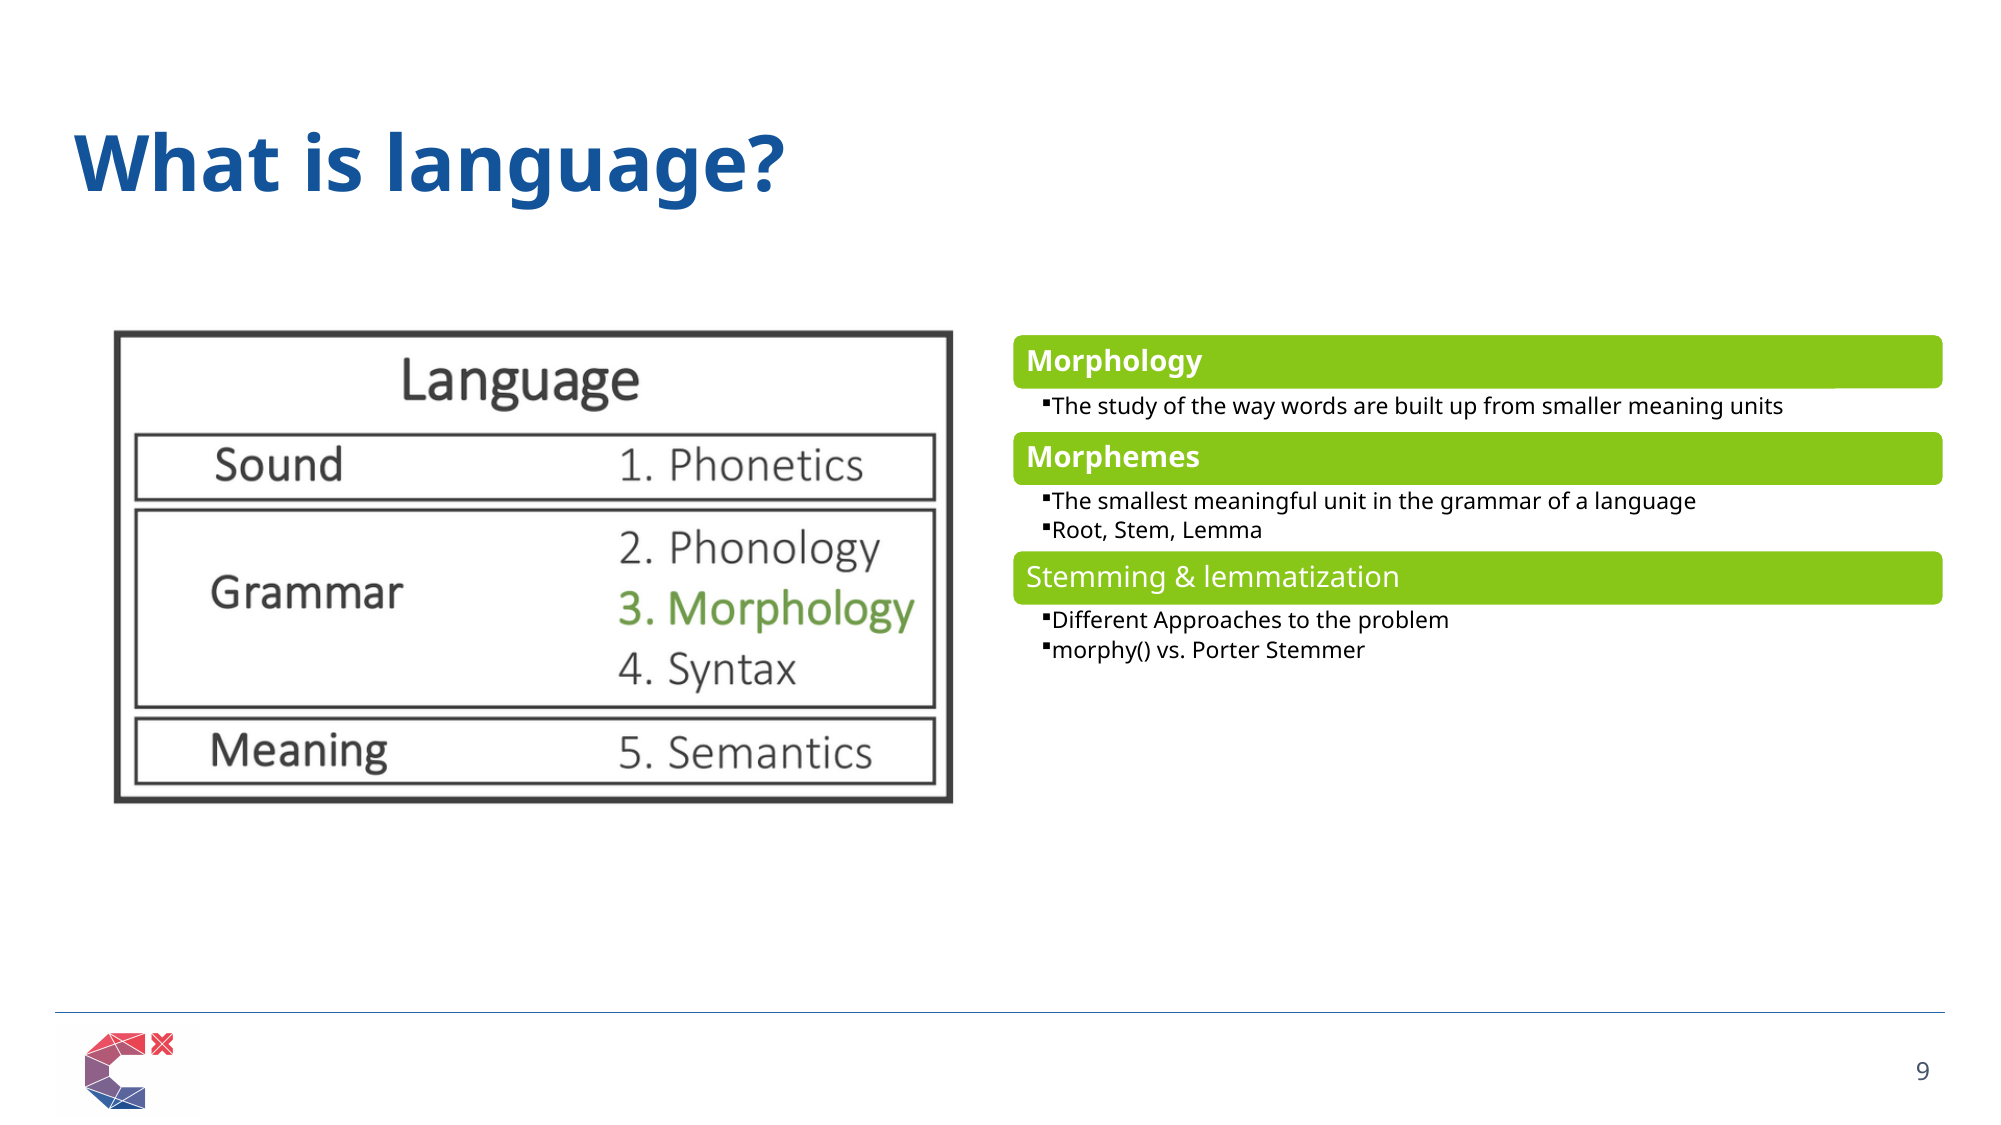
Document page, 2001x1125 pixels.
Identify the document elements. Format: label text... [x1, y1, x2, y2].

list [94, 298, 978, 826]
picture [55, 1023, 199, 1117]
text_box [1011, 327, 1945, 677]
title What is language? [59, 57, 1945, 275]
